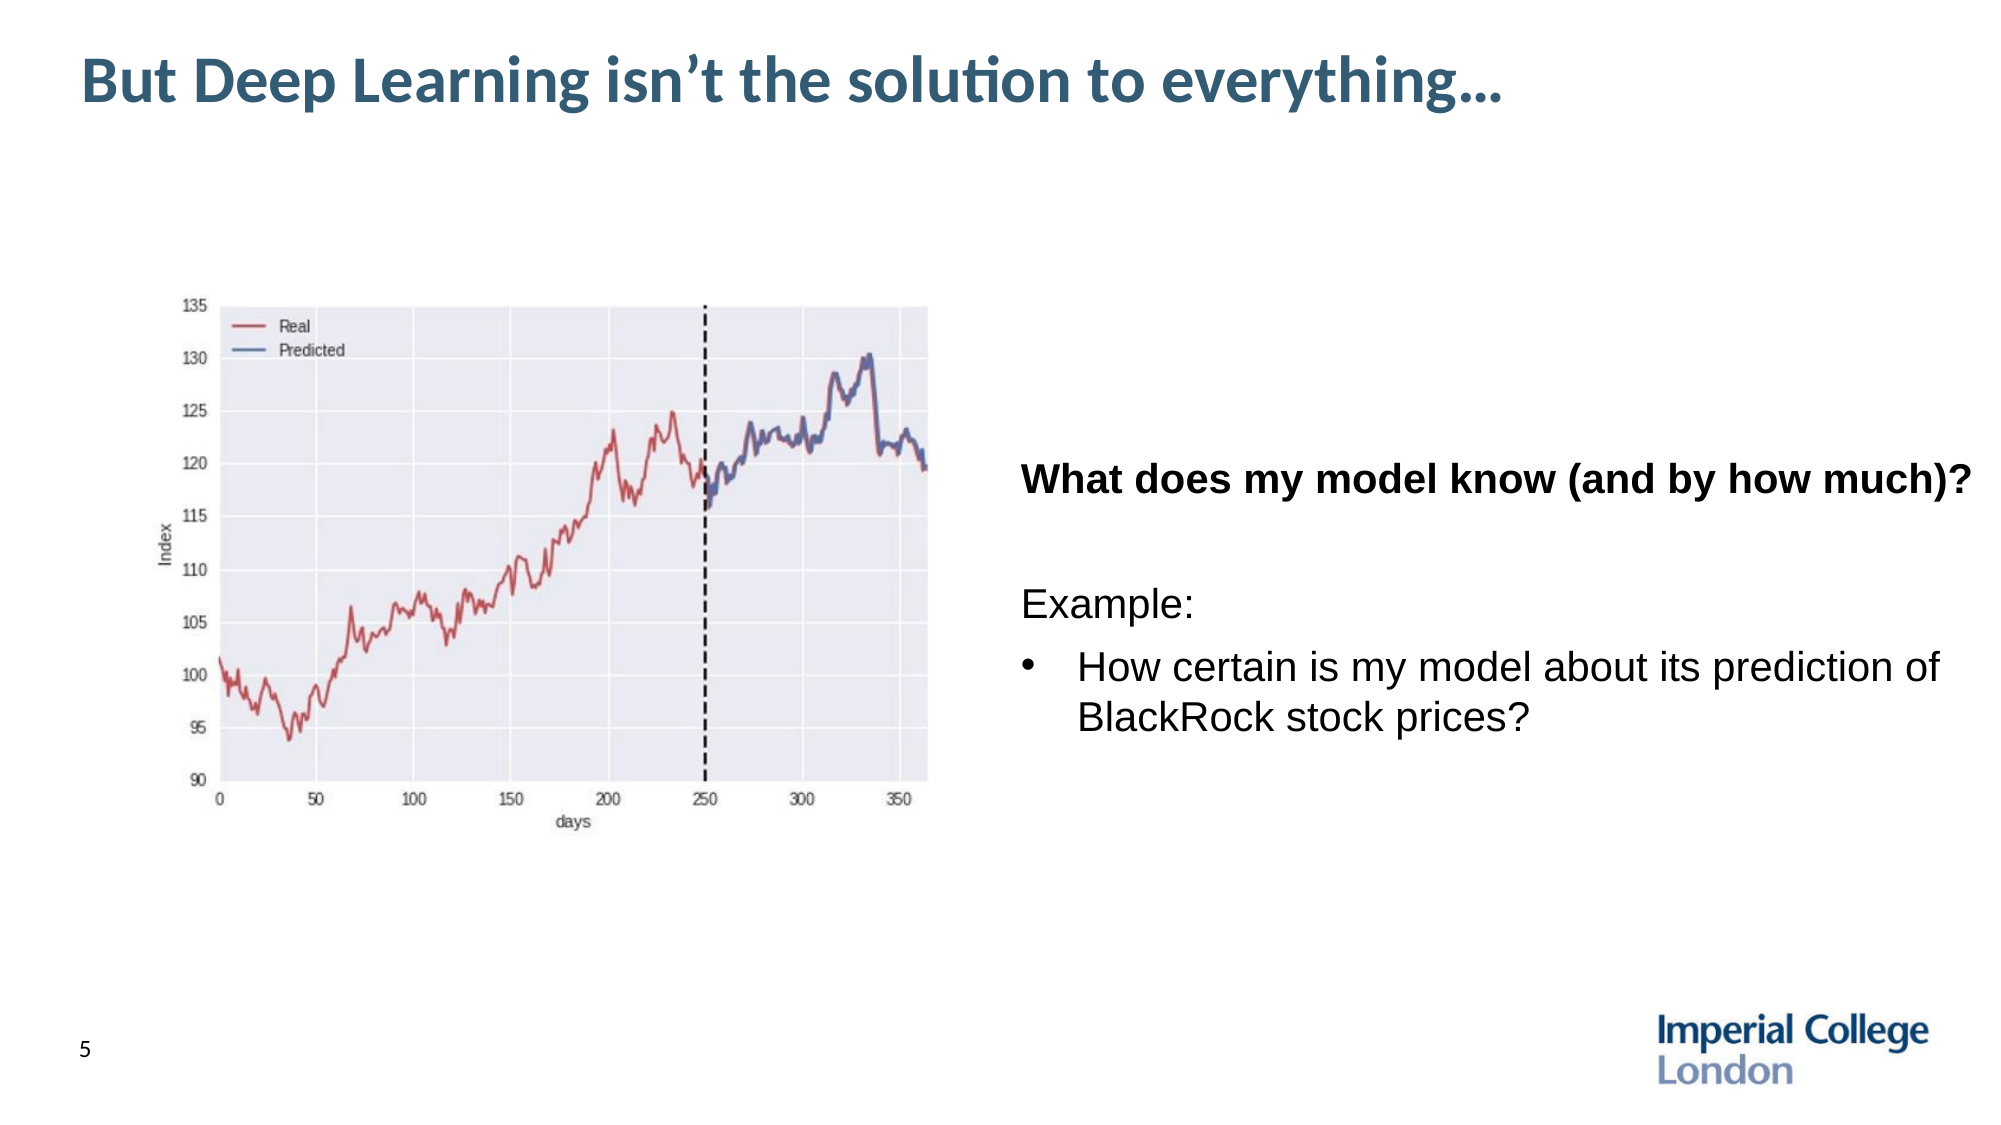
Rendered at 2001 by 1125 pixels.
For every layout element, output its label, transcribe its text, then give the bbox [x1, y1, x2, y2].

text_box What does my model know (and by how much)? Example: How certain is my model about its prediction of BlackRock stock prices? [1006, 444, 1990, 817]
picture [1653, 1003, 1931, 1109]
title But Deep Learning isn’t the solution to everything… [81, 14, 1931, 149]
picture [96, 191, 1001, 934]
